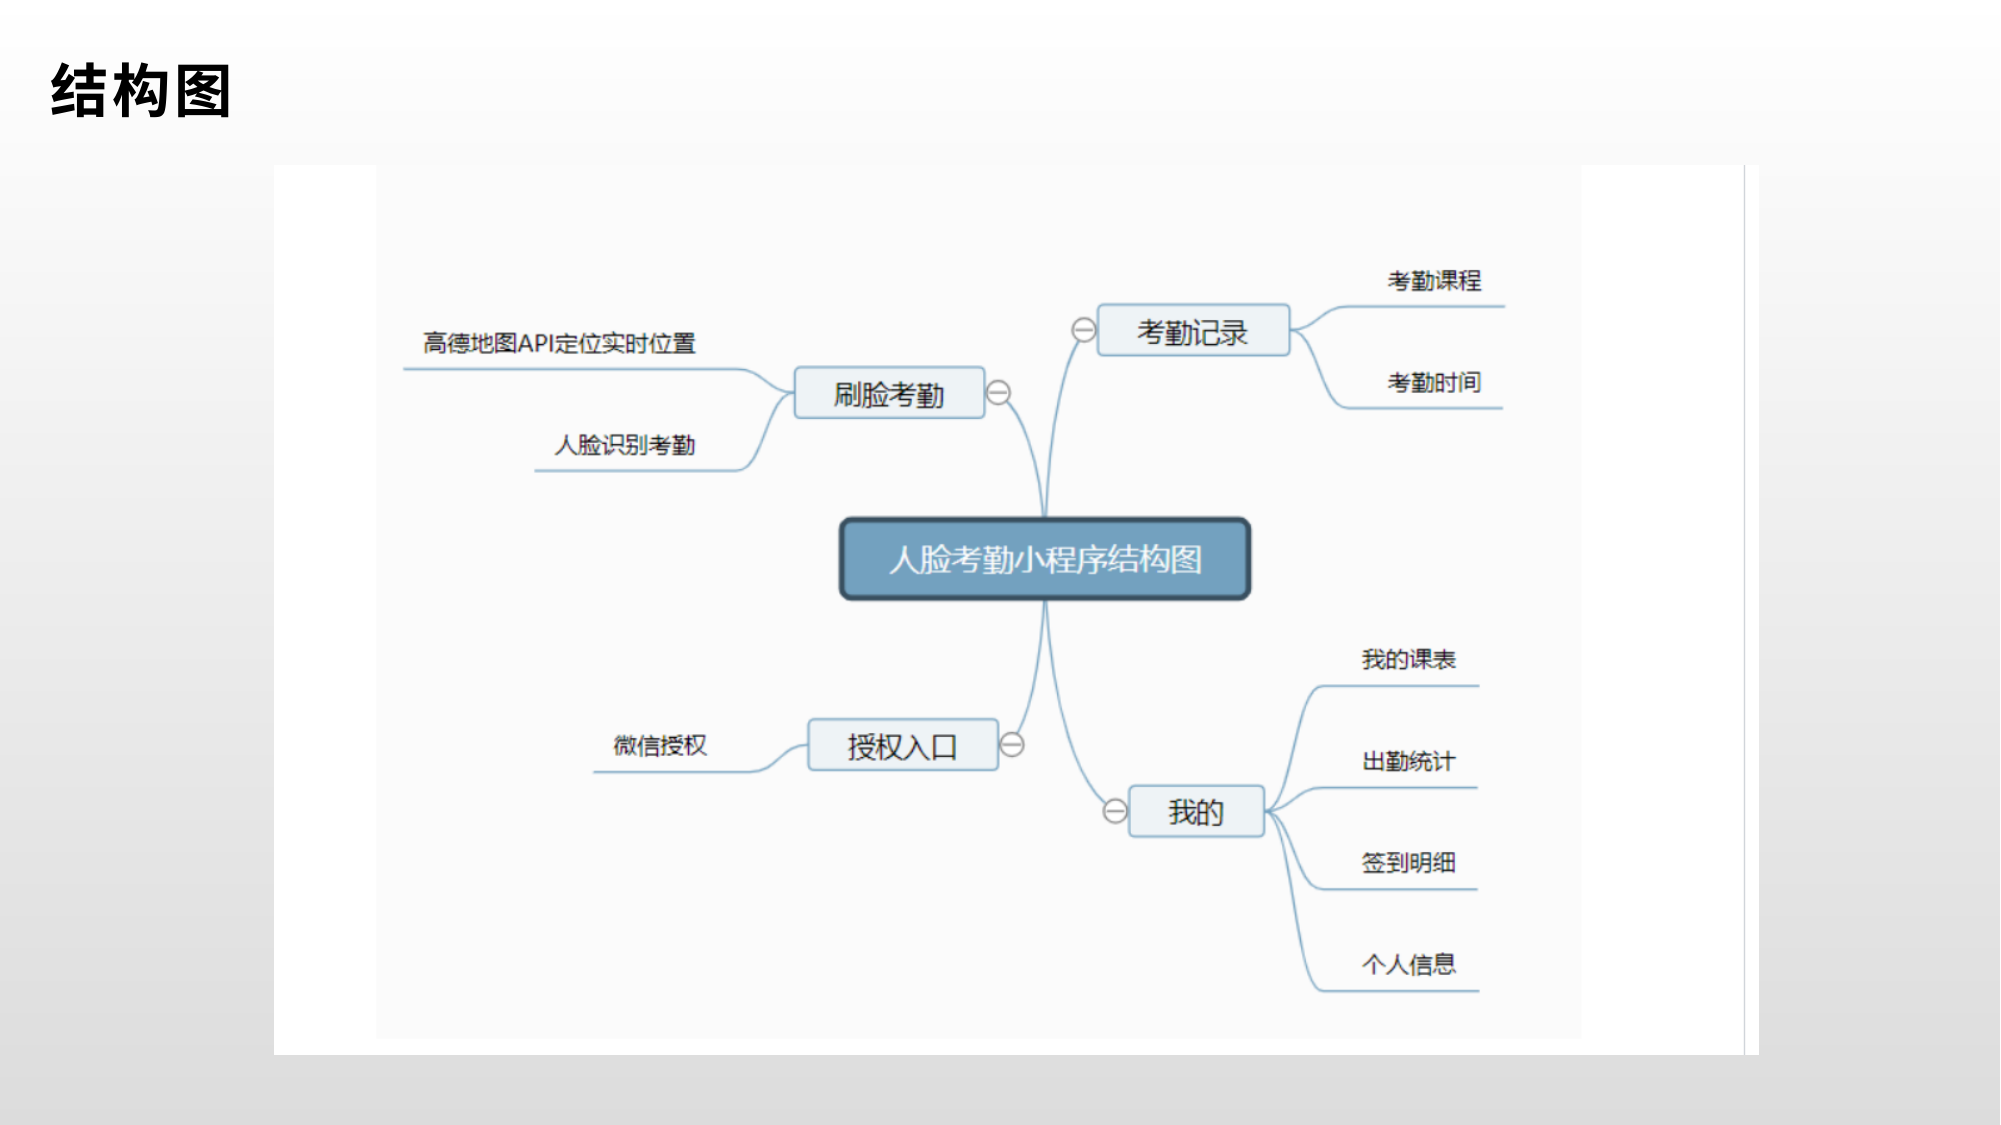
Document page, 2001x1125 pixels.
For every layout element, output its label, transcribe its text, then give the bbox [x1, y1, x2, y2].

title 结构图 [33, 35, 326, 143]
picture [274, 165, 1759, 1055]
